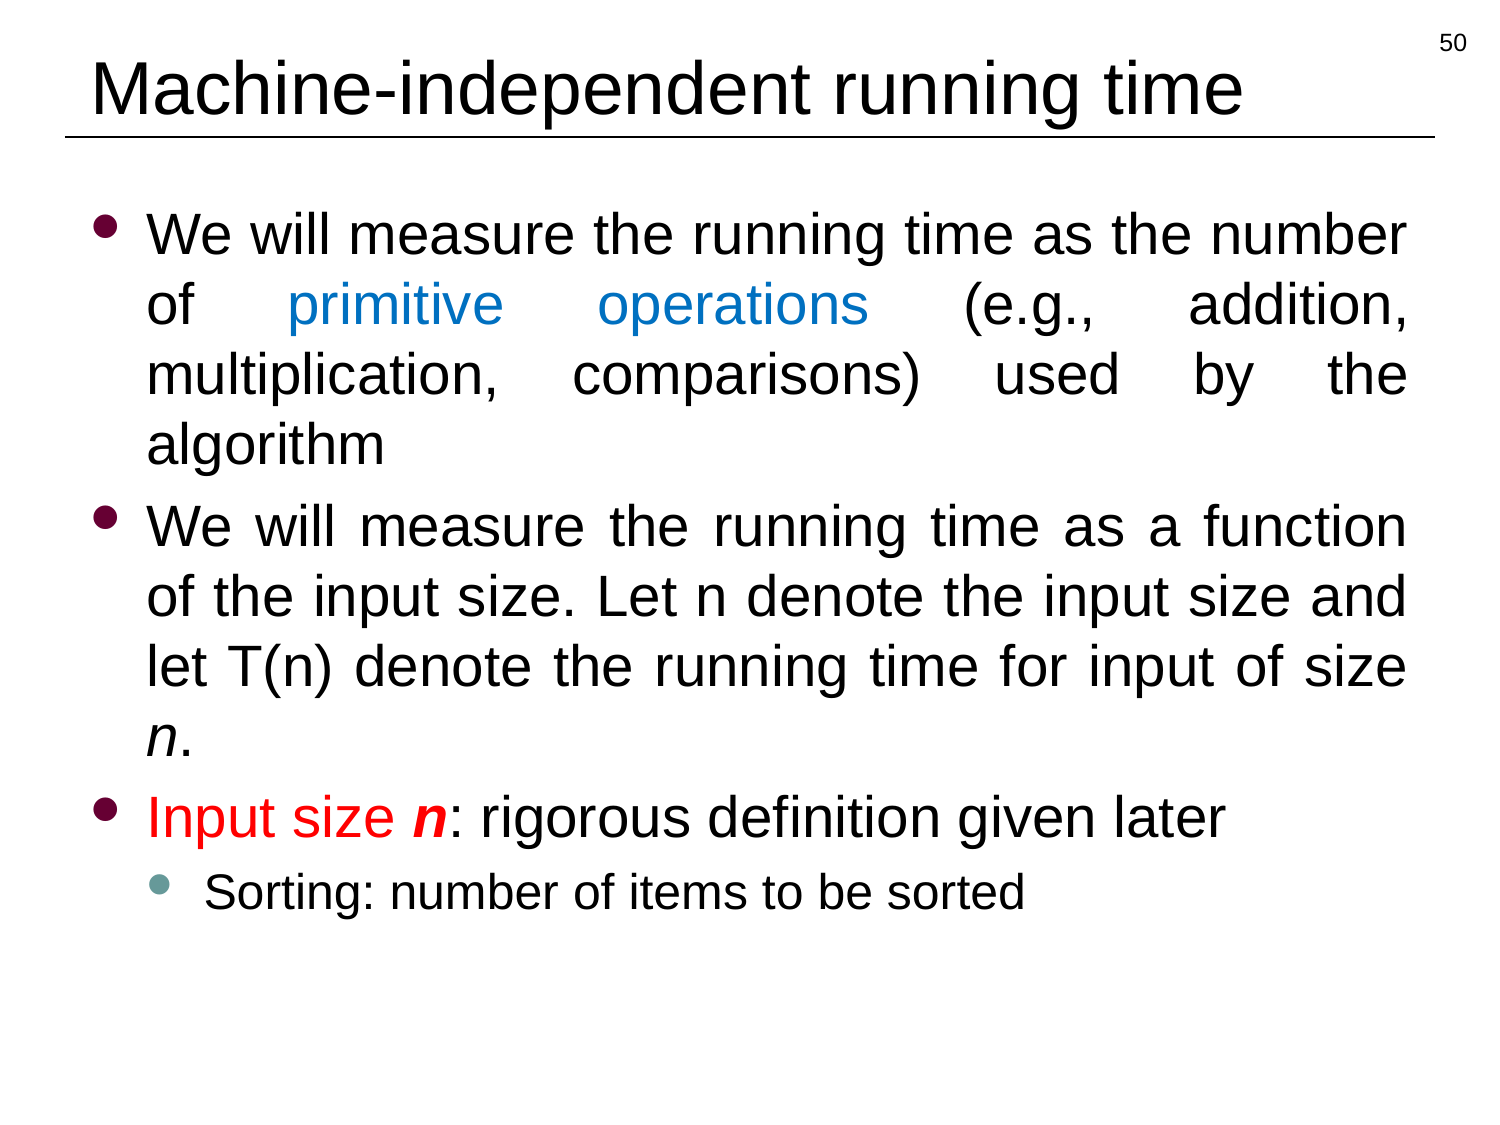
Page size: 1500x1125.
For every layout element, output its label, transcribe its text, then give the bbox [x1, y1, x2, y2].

title Machine-independent running time [75, 20, 1425, 138]
slide_number 50 [1131, 18, 1483, 62]
list We will measure the running time as the number of primitive operations (e.g., addition, multiplication, comparisons) used by the algorithm We will measure the running time as a function of the input size. Let n denote the input size and let T(n) denote the running time for input of size n. Input size n: rigorous definition given later Sorting: number of items to be sorted [75, 138, 1425, 1094]
